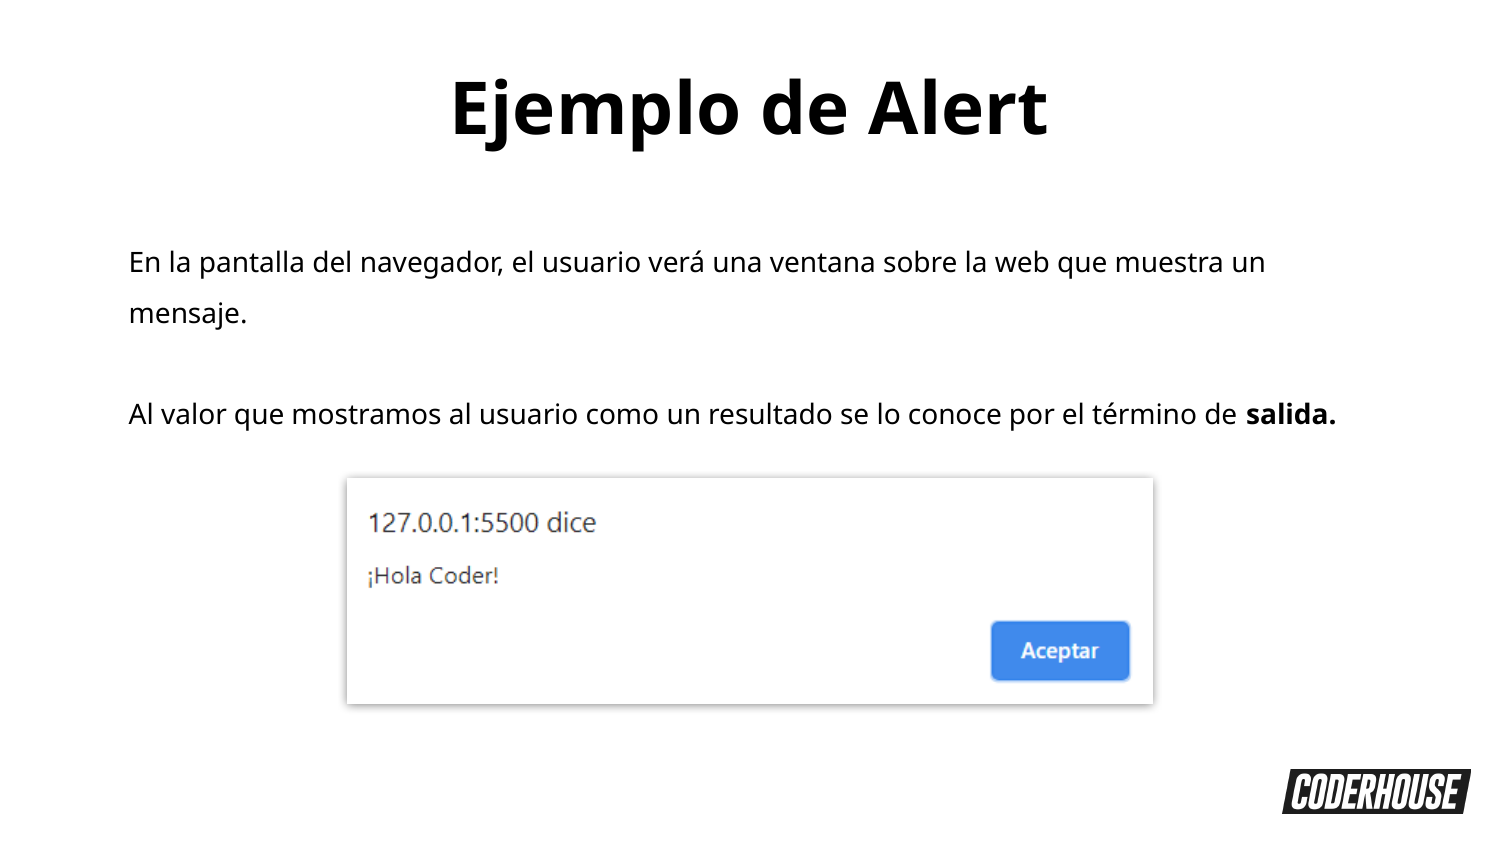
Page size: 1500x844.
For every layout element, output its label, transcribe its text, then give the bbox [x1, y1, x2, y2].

picture [347, 477, 1153, 704]
picture [1281, 769, 1471, 814]
text_box En la pantalla del navegador, el usuario verá una ventana sobre la web que muestra un mensaje. Al valor que mostramos al usuario como un resultado se lo conoce por el término de salida. [113, 212, 1377, 442]
text_box Ejemplo de Alert [239, 56, 1261, 166]
